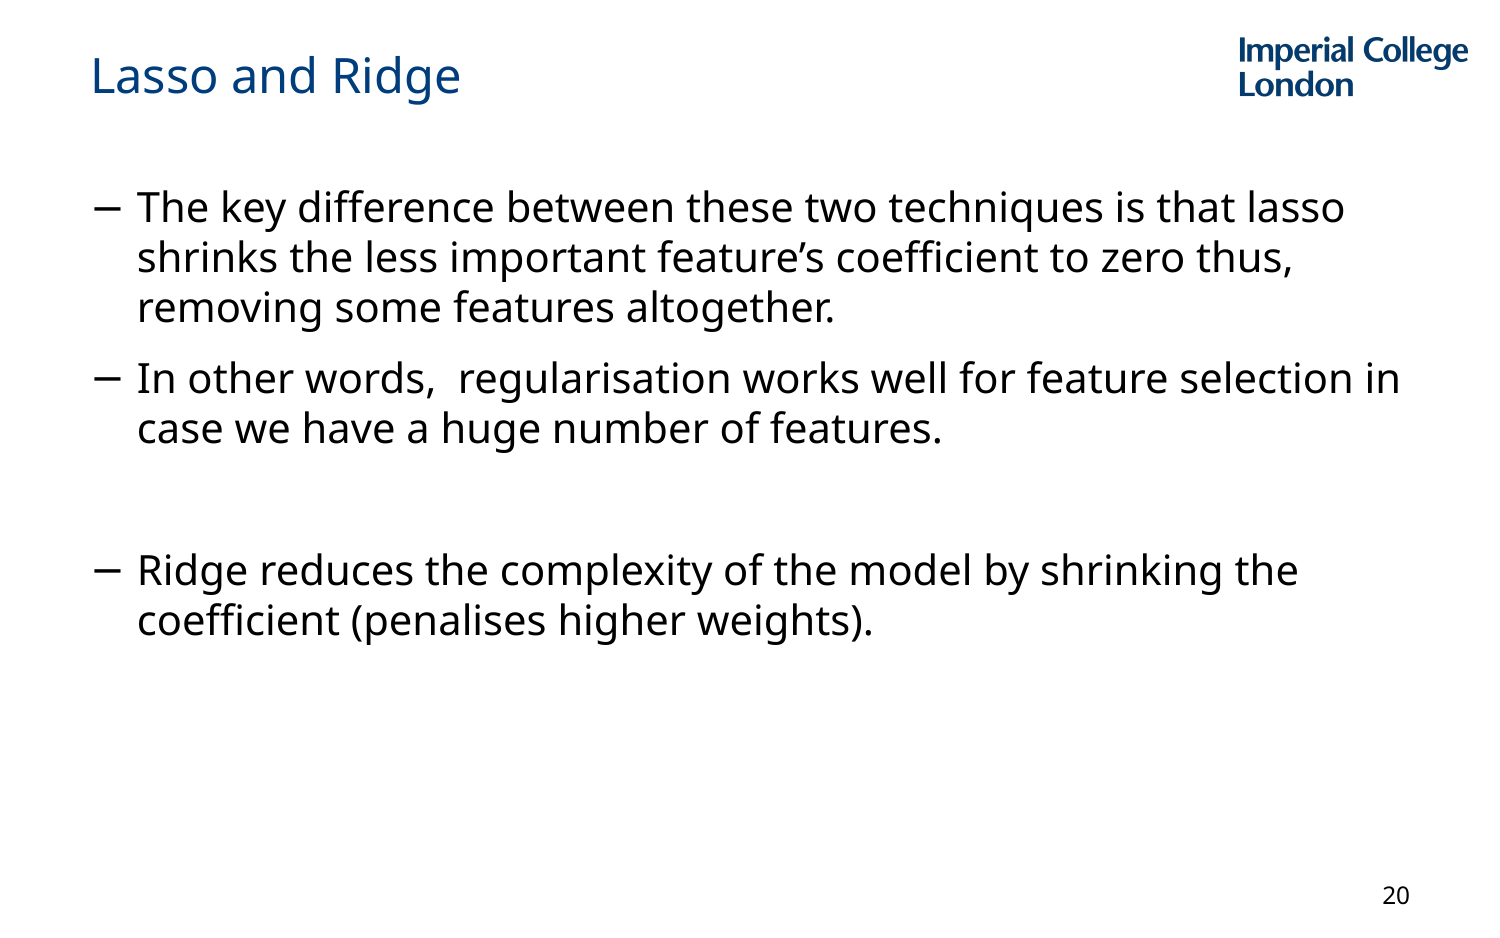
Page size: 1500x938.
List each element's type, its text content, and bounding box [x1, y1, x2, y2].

picture [1425, 18, 1486, 114]
slide_number 20 [1074, 872, 1426, 920]
title Lasso and Ridge [75, 0, 1425, 153]
